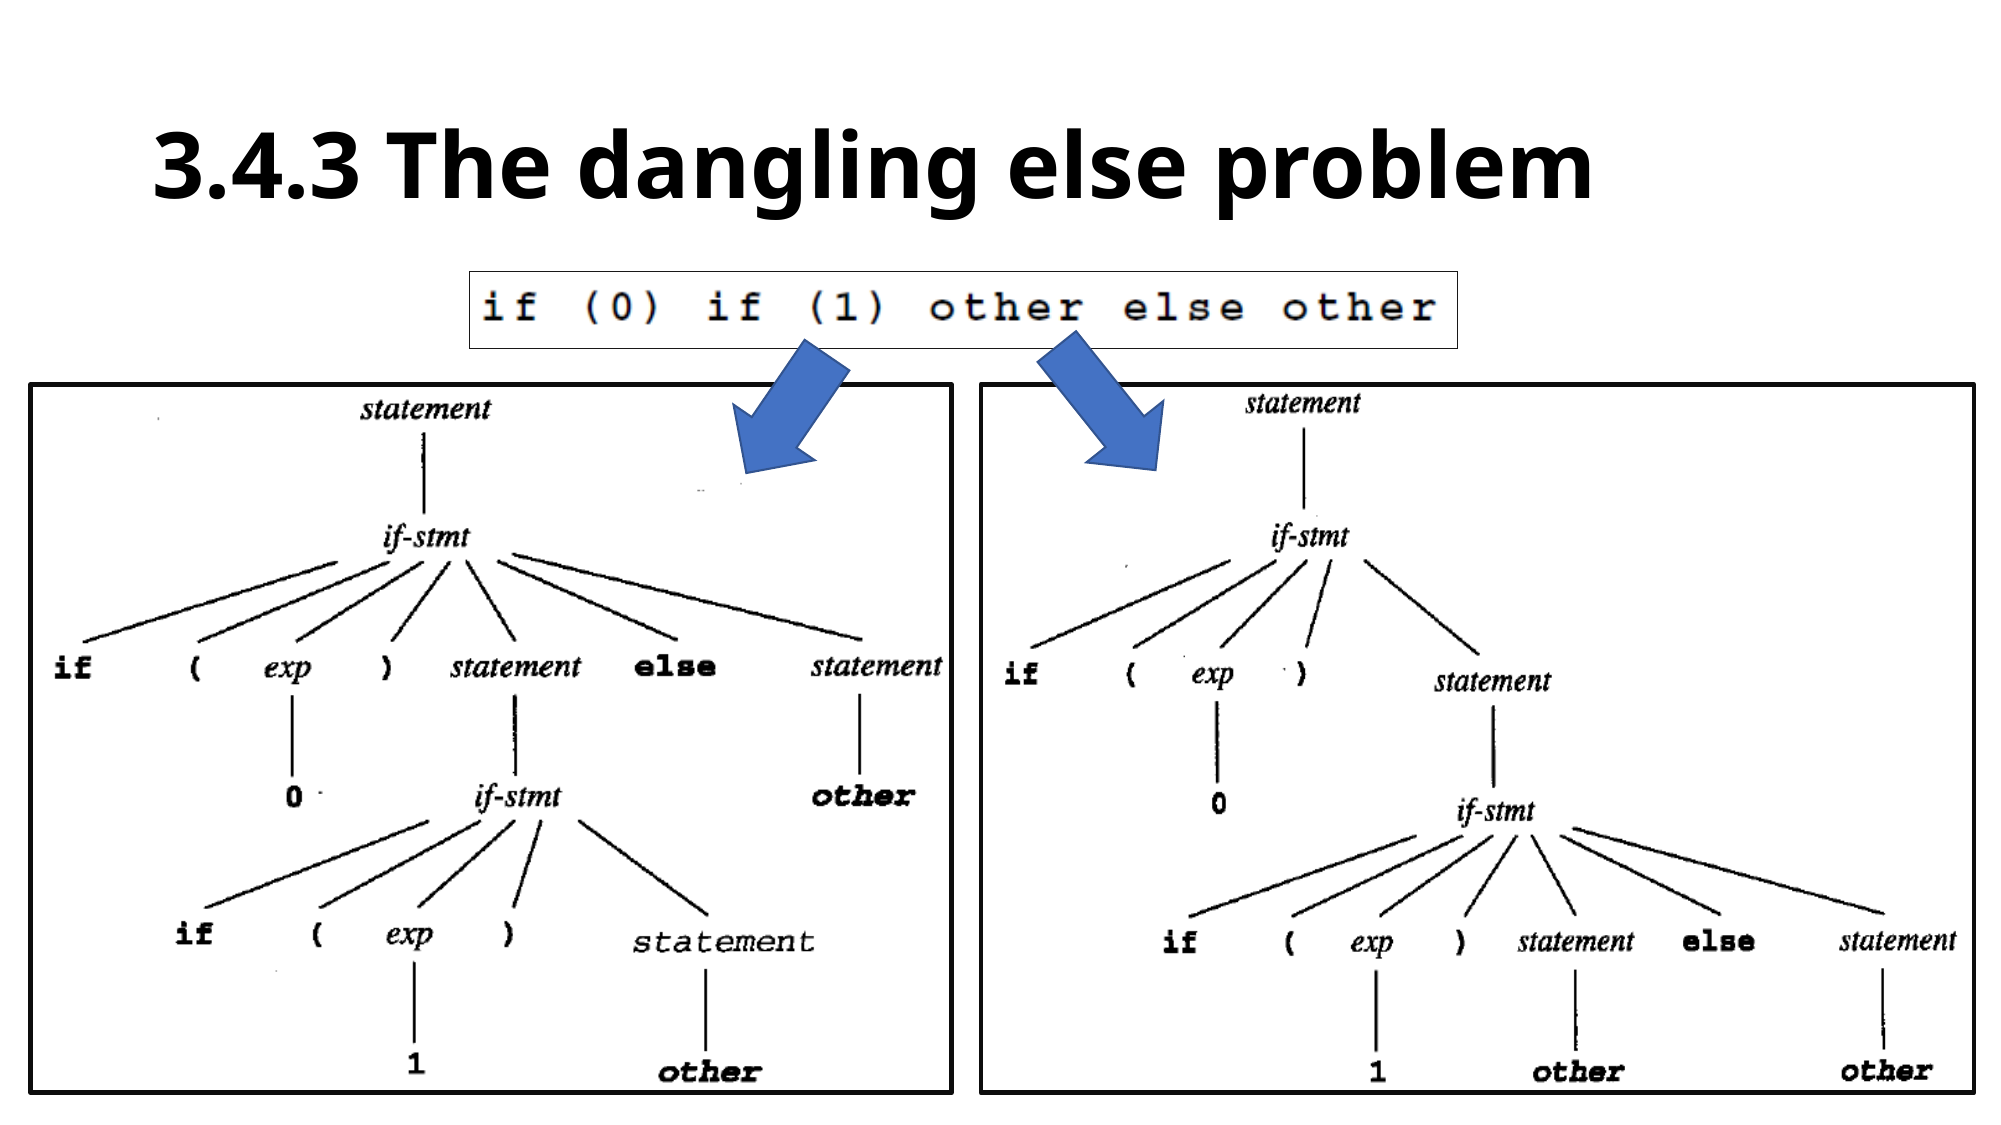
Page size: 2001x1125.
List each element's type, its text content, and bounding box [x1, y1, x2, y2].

title 3.4.3 The dangling else problem [137, 59, 1863, 278]
picture [32, 386, 950, 1091]
text_box [1036, 349, 1122, 386]
picture [983, 386, 1972, 1091]
picture [469, 270, 1458, 349]
text_box [771, 349, 851, 386]
